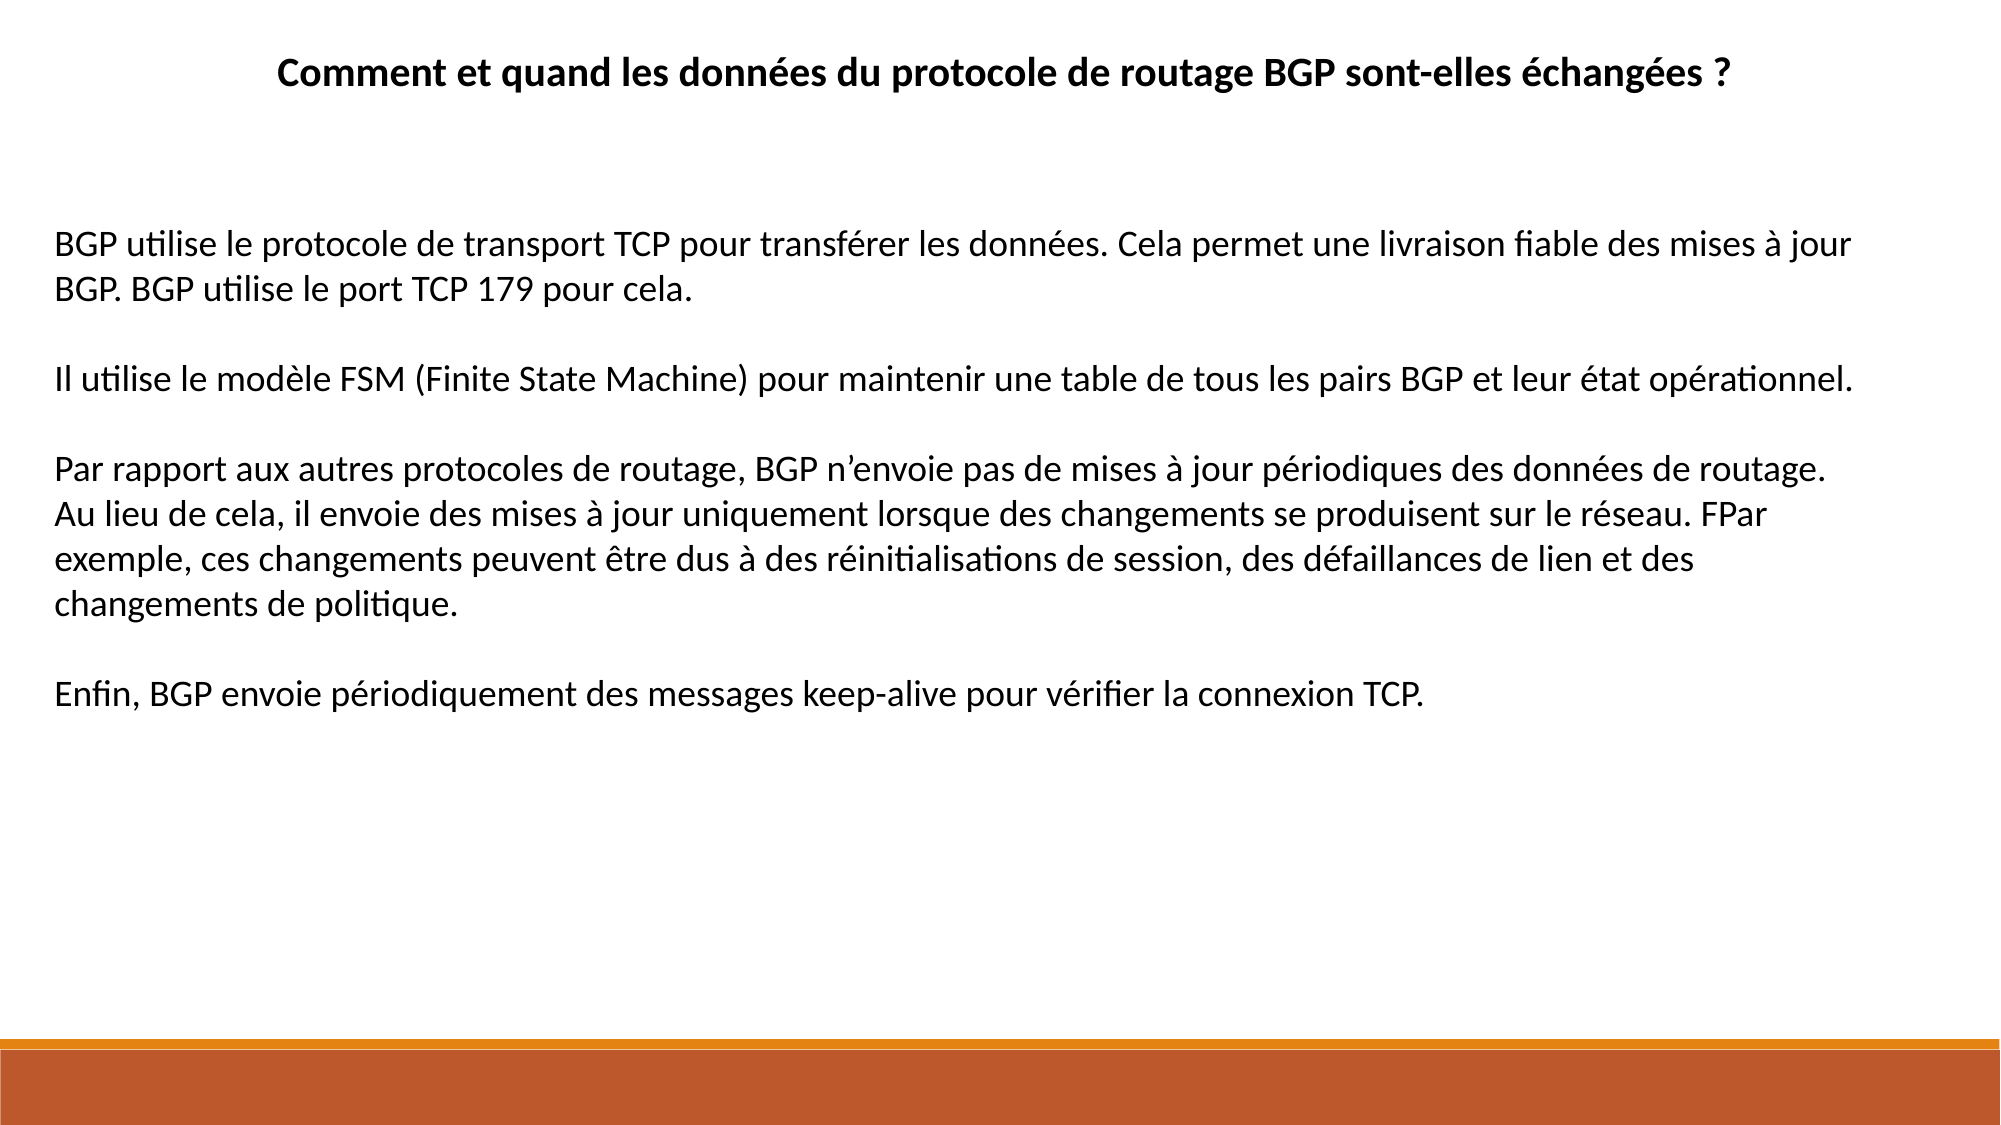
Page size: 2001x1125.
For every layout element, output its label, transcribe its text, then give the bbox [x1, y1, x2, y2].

text_box BGP utilise le protocole de transport TCP pour transférer les données. Cela permet une livraison fiable des mises à jour BGP. BGP utilise le port TCP 179 pour cela. Il utilise le modèle FSM (Finite State Machine) pour maintenir une table de tous les pairs BGP et leur état opérationnel. Par rapport aux autres protocoles de routage, BGP n’envoie pas de mises à jour périodiques des données de routage. Au lieu de cela, il envoie des mises à jour uniquement lorsque des changements se produisent sur le réseau. FPar exemple, ces changements peuvent être dus à des réinitialisations de session, des défaillances de lien et des changements de politique. Enfin, BGP envoie périodiquement des messages keep-alive pour vérifier la connexion TCP. [39, 211, 1883, 722]
text_box Comment et quand les données du protocole de routage BGP sont-elles échangées ? [262, 37, 1848, 103]
